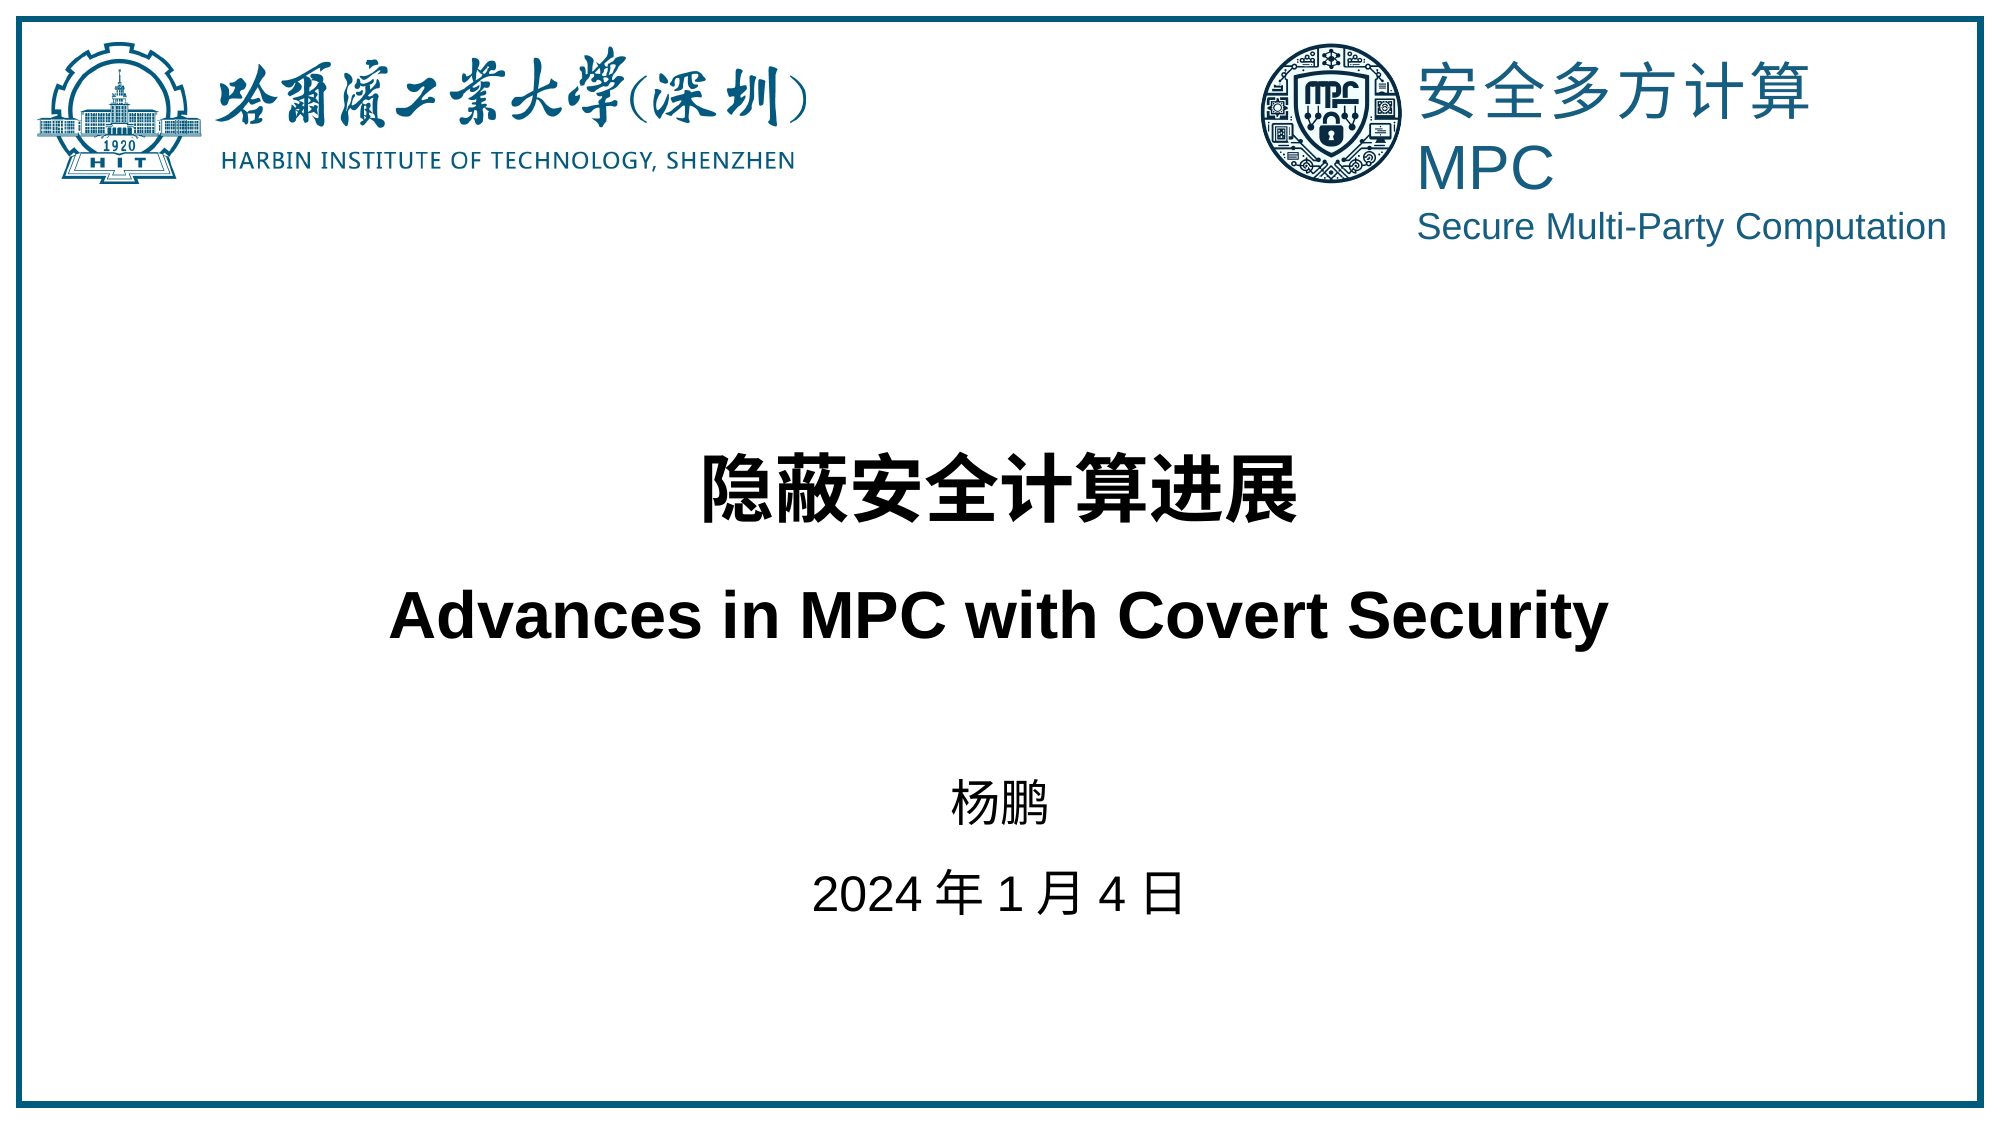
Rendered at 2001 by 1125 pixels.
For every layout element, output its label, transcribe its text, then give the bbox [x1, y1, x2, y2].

text_box 安全多方计算MPC Secure Multi-Party Computation [1401, 44, 1981, 255]
picture [37, 42, 806, 184]
picture [1260, 42, 1402, 184]
text_box [18, 18, 1982, 1105]
